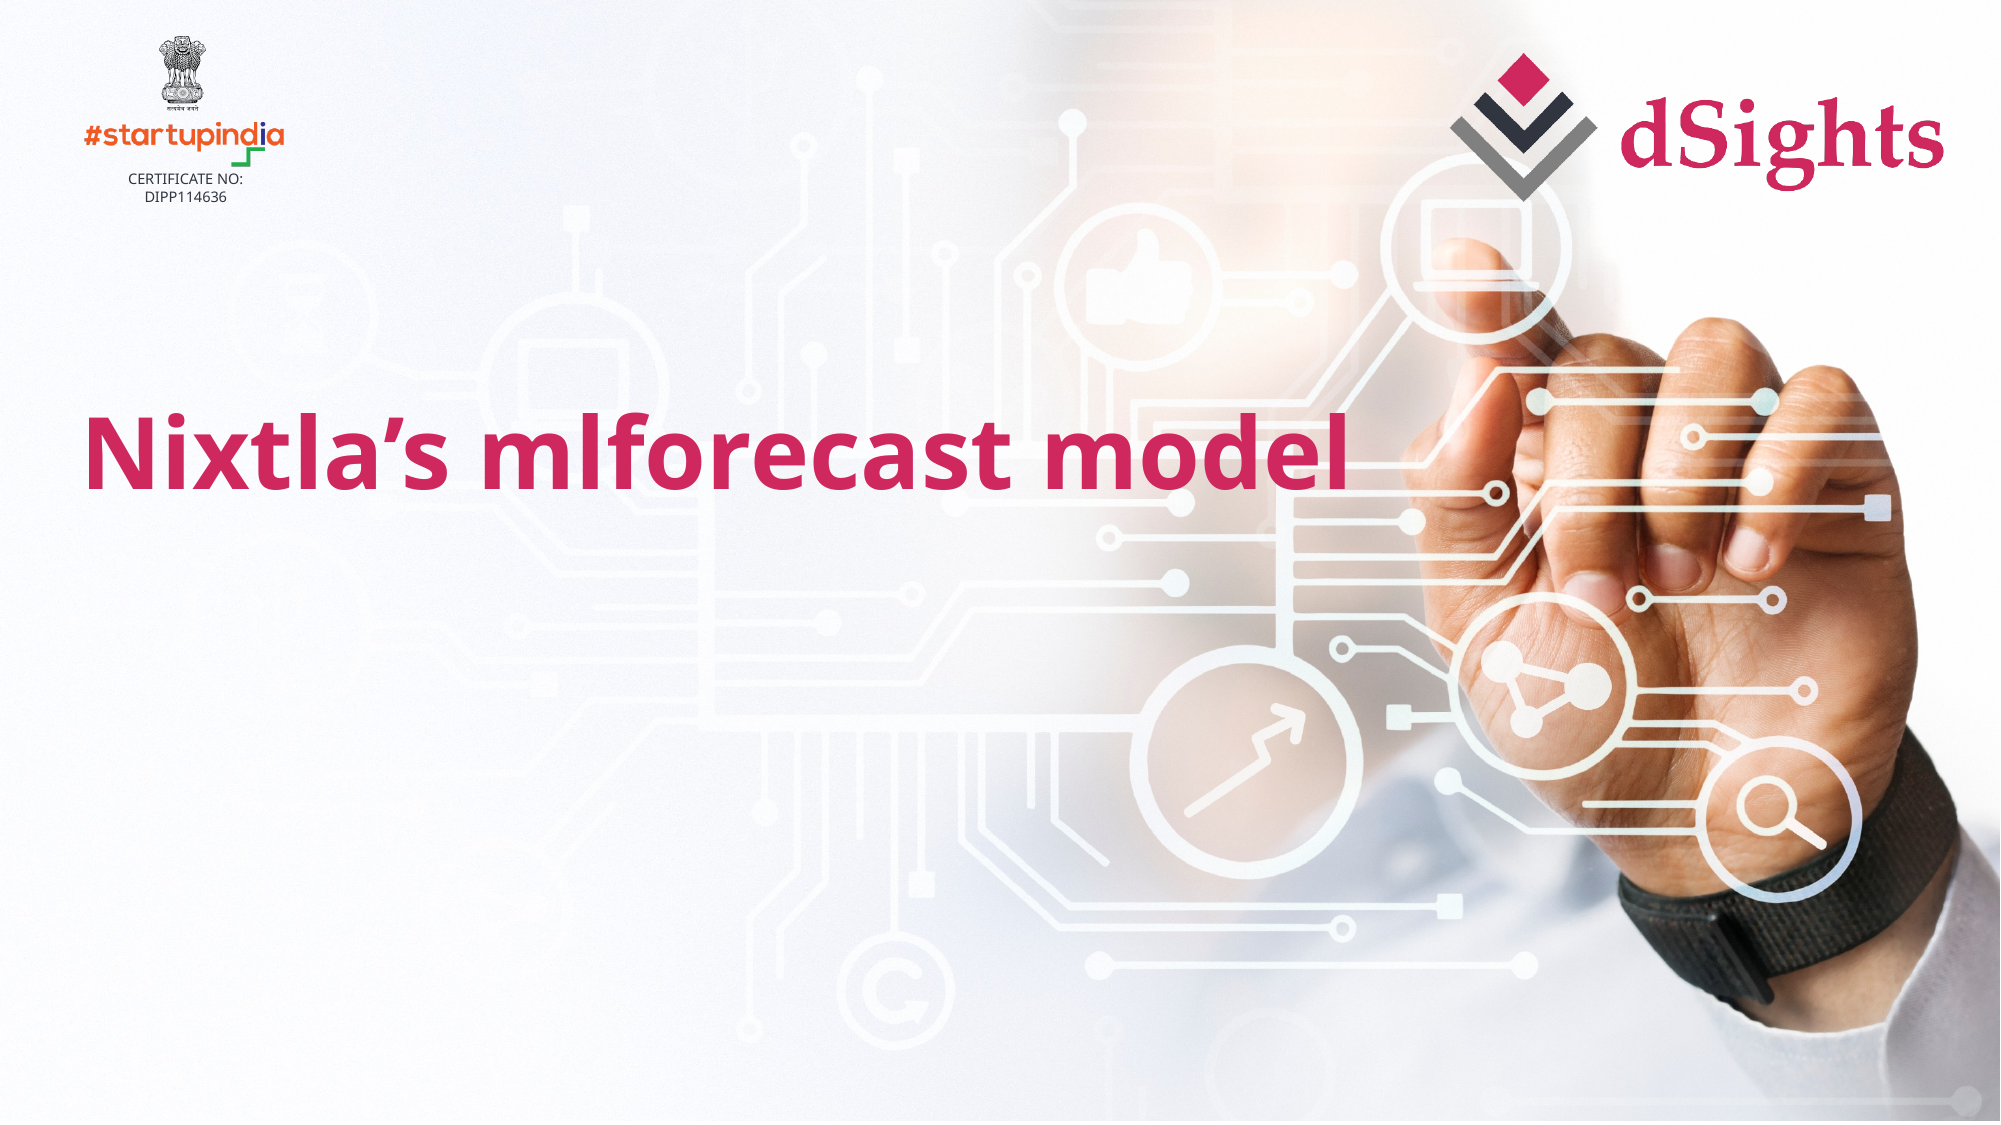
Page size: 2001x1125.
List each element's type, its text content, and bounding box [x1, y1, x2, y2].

title Nixtla’s mlforecast model [80, 389, 1394, 511]
picture [0, 0, 2000, 1121]
